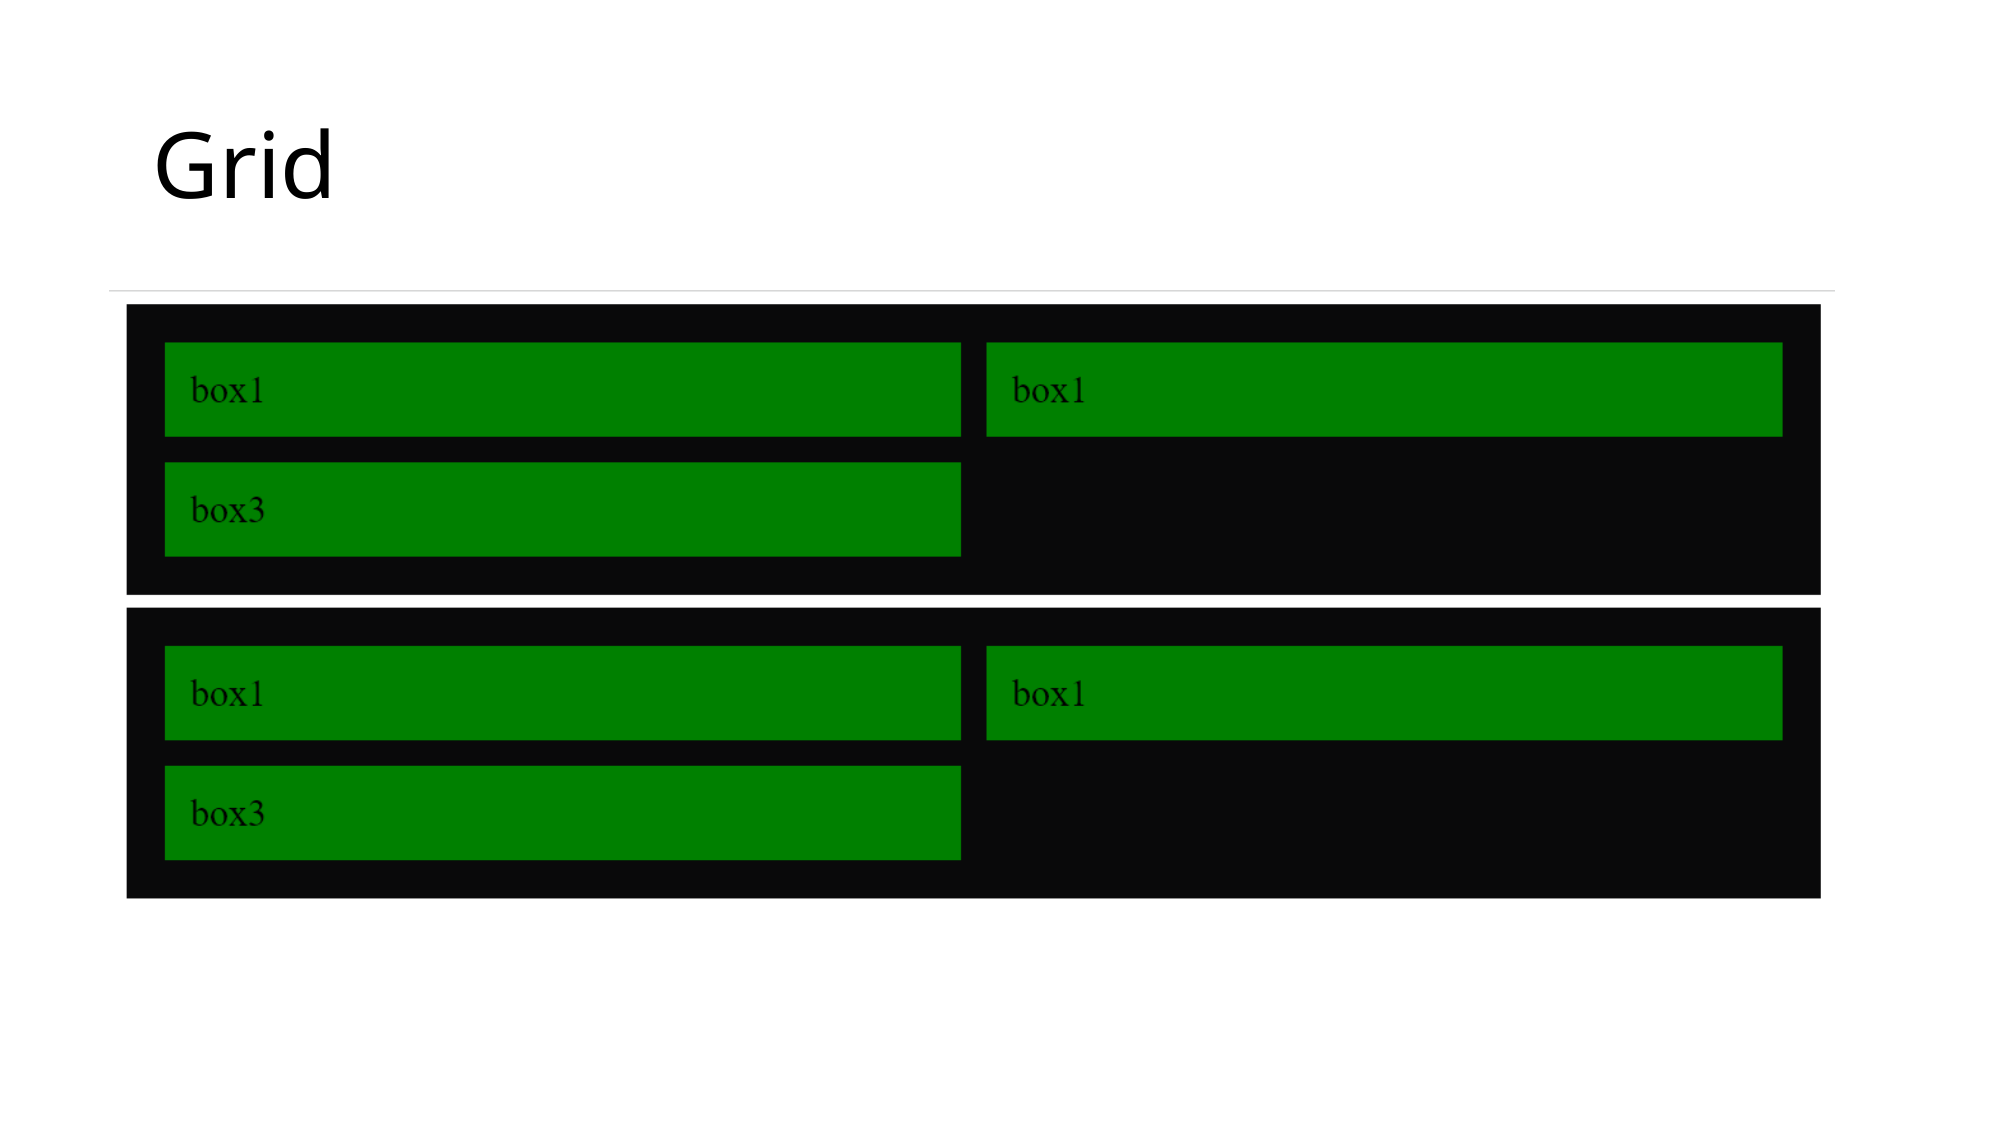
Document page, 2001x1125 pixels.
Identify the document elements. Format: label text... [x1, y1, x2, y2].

title Grid [137, 59, 1863, 278]
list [109, 289, 1835, 933]
